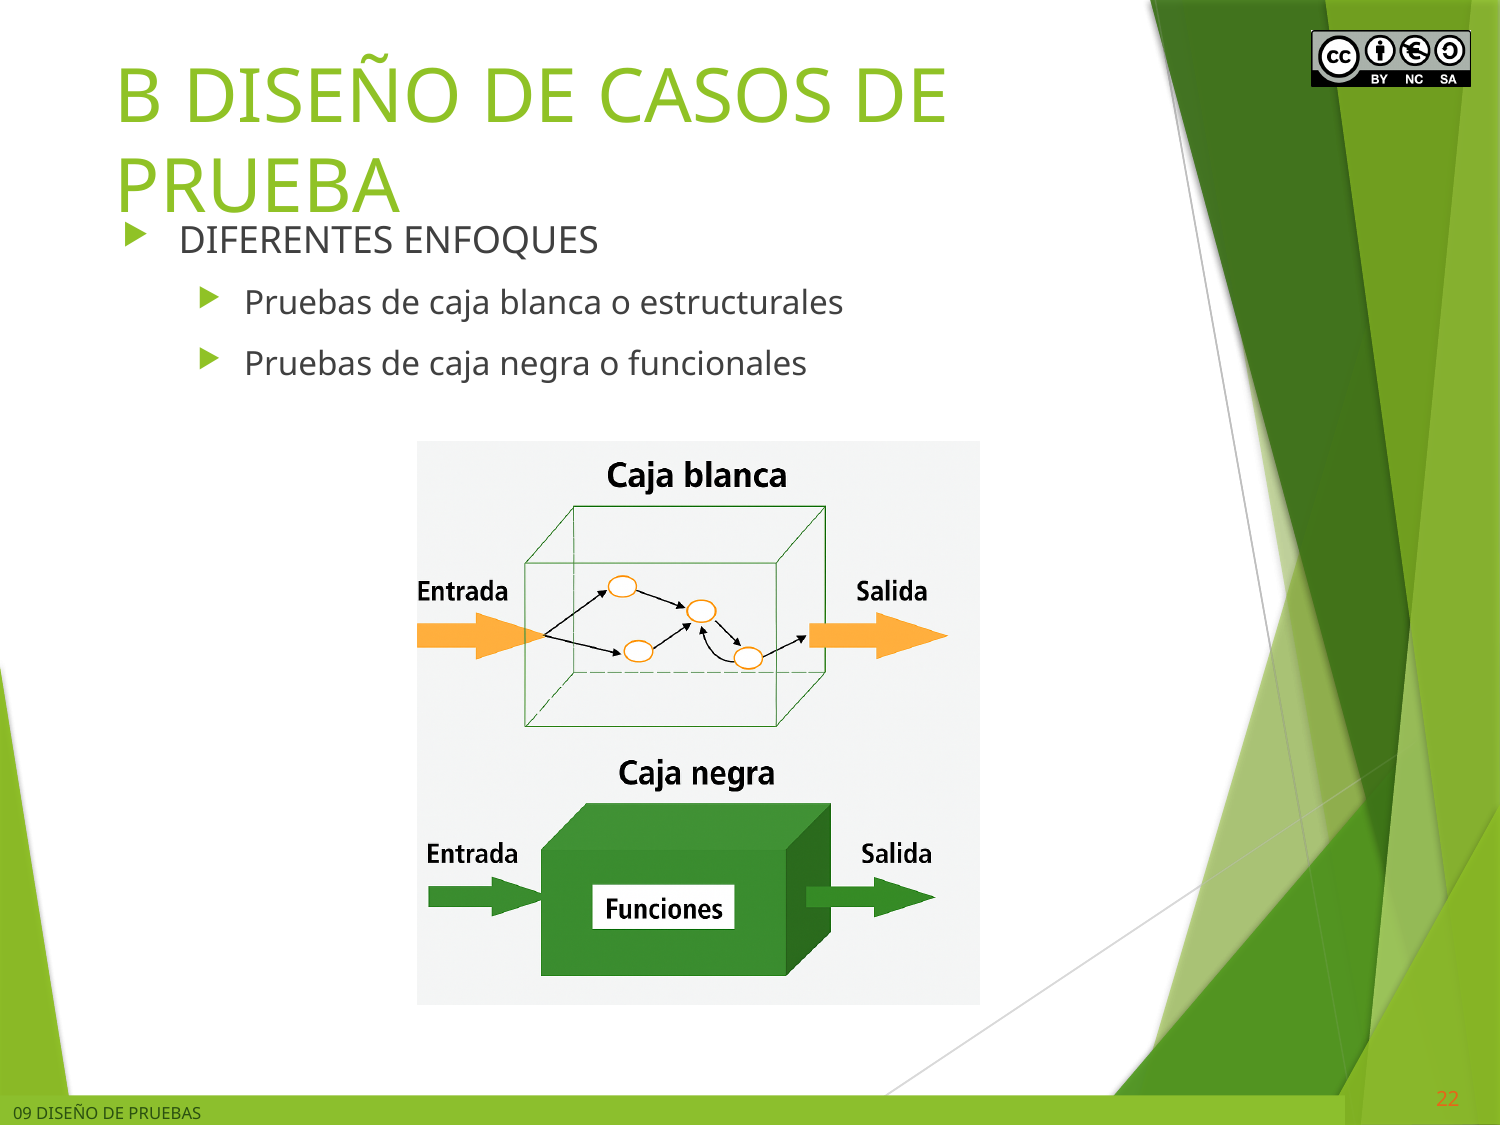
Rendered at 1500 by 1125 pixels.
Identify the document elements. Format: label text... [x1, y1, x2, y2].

title B DISEÑO DE CASOS DE PRUEBA [99, 39, 1235, 149]
picture [416, 441, 981, 1006]
picture [1311, 30, 1471, 87]
list DIFERENTES ENFOQUES Pruebas de caja blanca o estructurales Pruebas de caja negra o funcionales [107, 208, 1388, 965]
